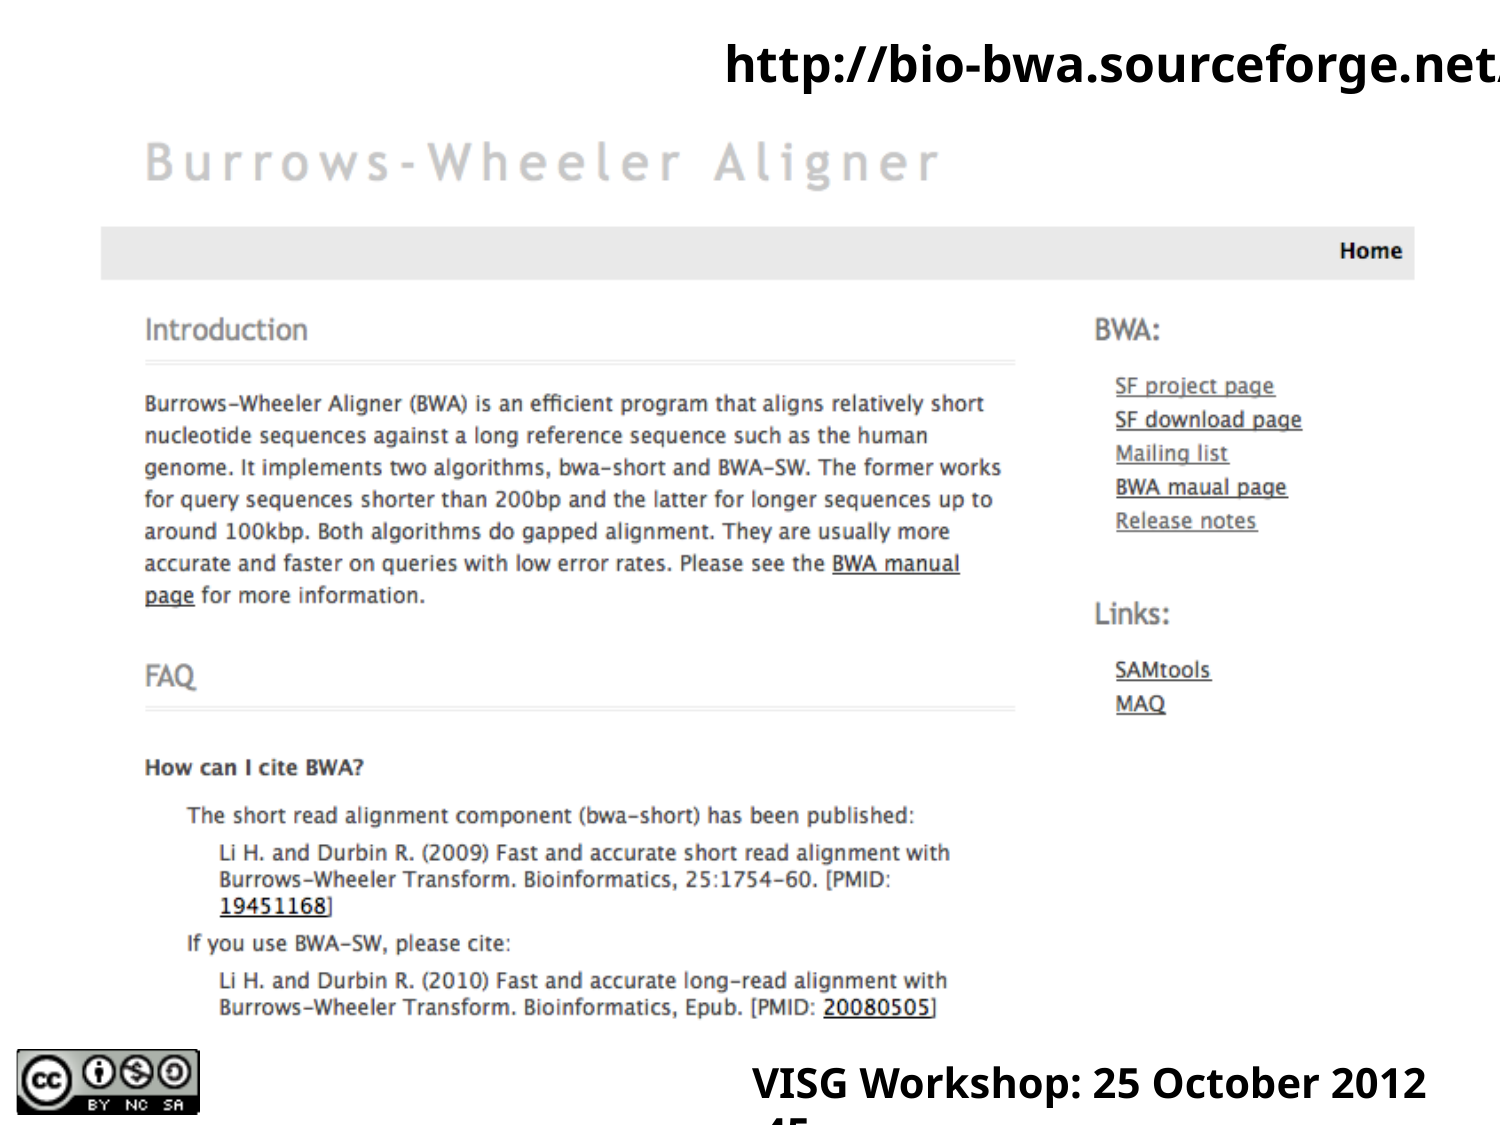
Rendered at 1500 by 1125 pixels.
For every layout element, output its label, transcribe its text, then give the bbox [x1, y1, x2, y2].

picture [73, 124, 1438, 1026]
picture [16, 1049, 200, 1115]
text_box http://bio-bwa.sourceforge.net/ [709, 24, 1500, 100]
